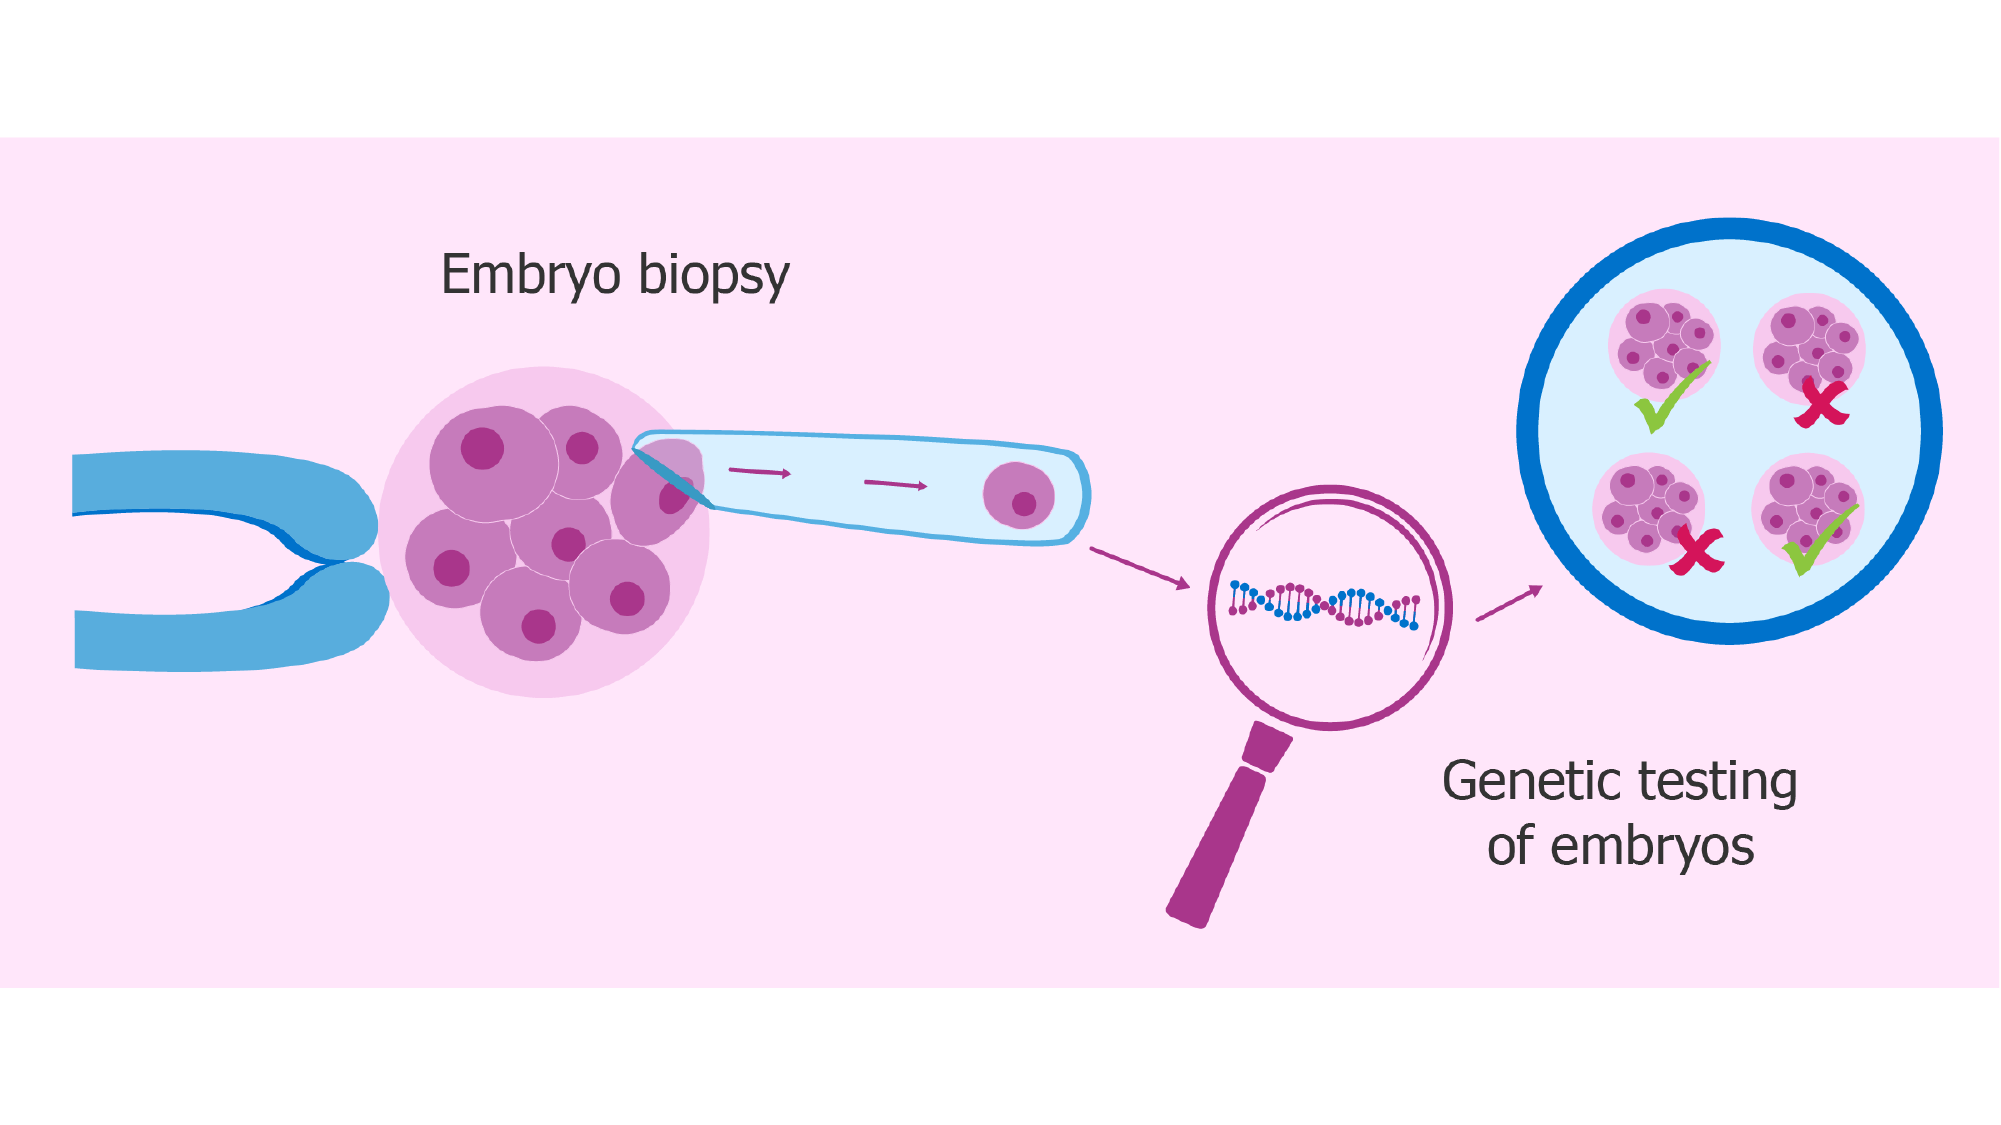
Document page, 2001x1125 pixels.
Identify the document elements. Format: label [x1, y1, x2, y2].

picture [0, 137, 2000, 988]
